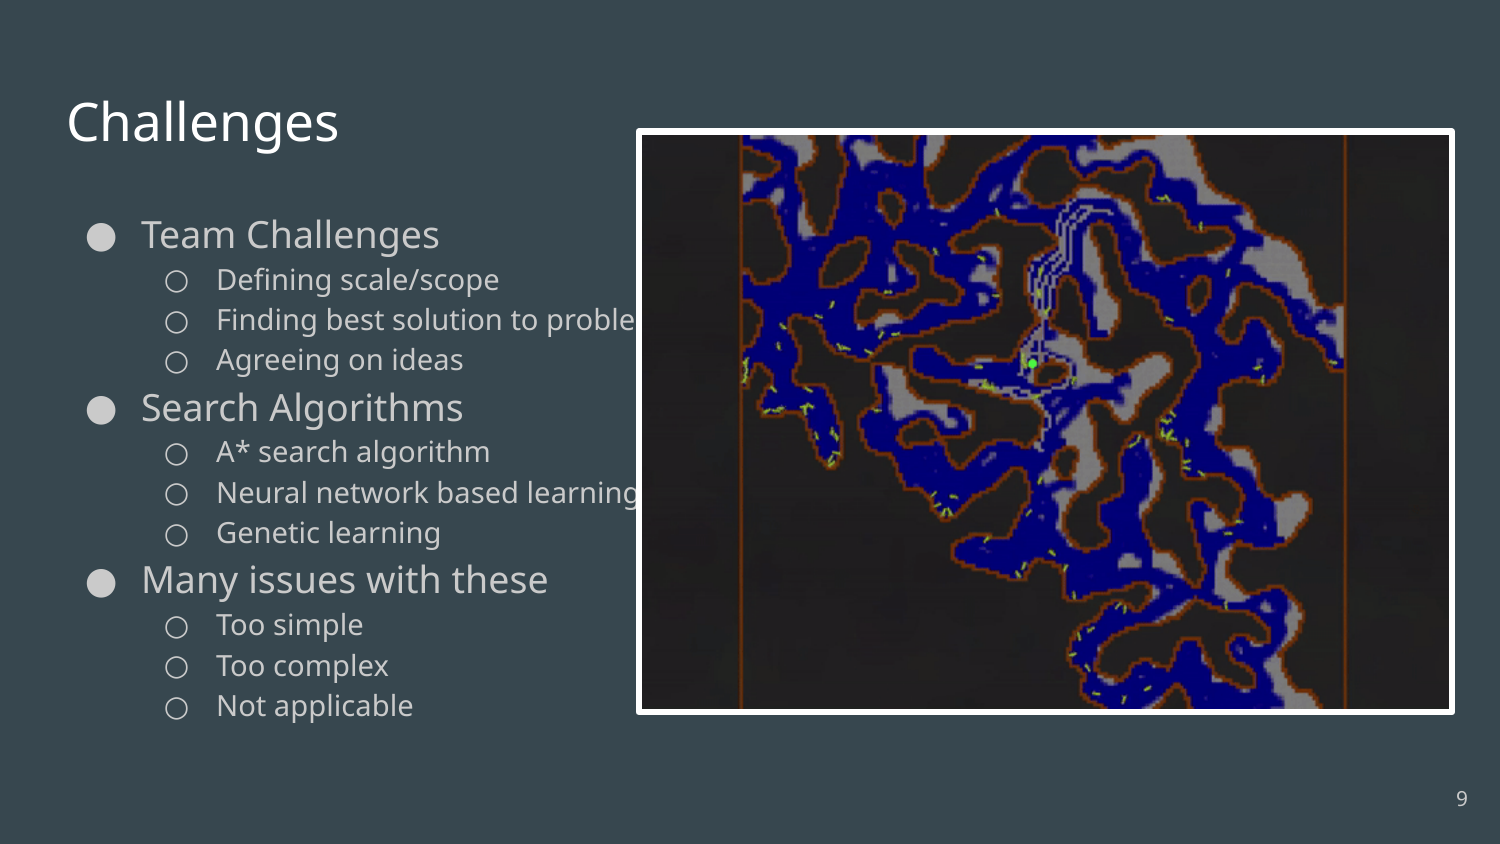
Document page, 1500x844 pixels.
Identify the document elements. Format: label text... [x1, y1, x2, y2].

picture [641, 134, 1450, 710]
slide_number ‹#› [1392, 767, 1483, 833]
title Challenges [51, 72, 1449, 167]
list Team Challenges Defining scale/scope Finding best solution to problem Agreeing on ideas Search Algorithms A* search algorithm Neural network based learning Genetic learning Many issues with these Too simple Too complex Not applicable [51, 189, 1449, 750]
